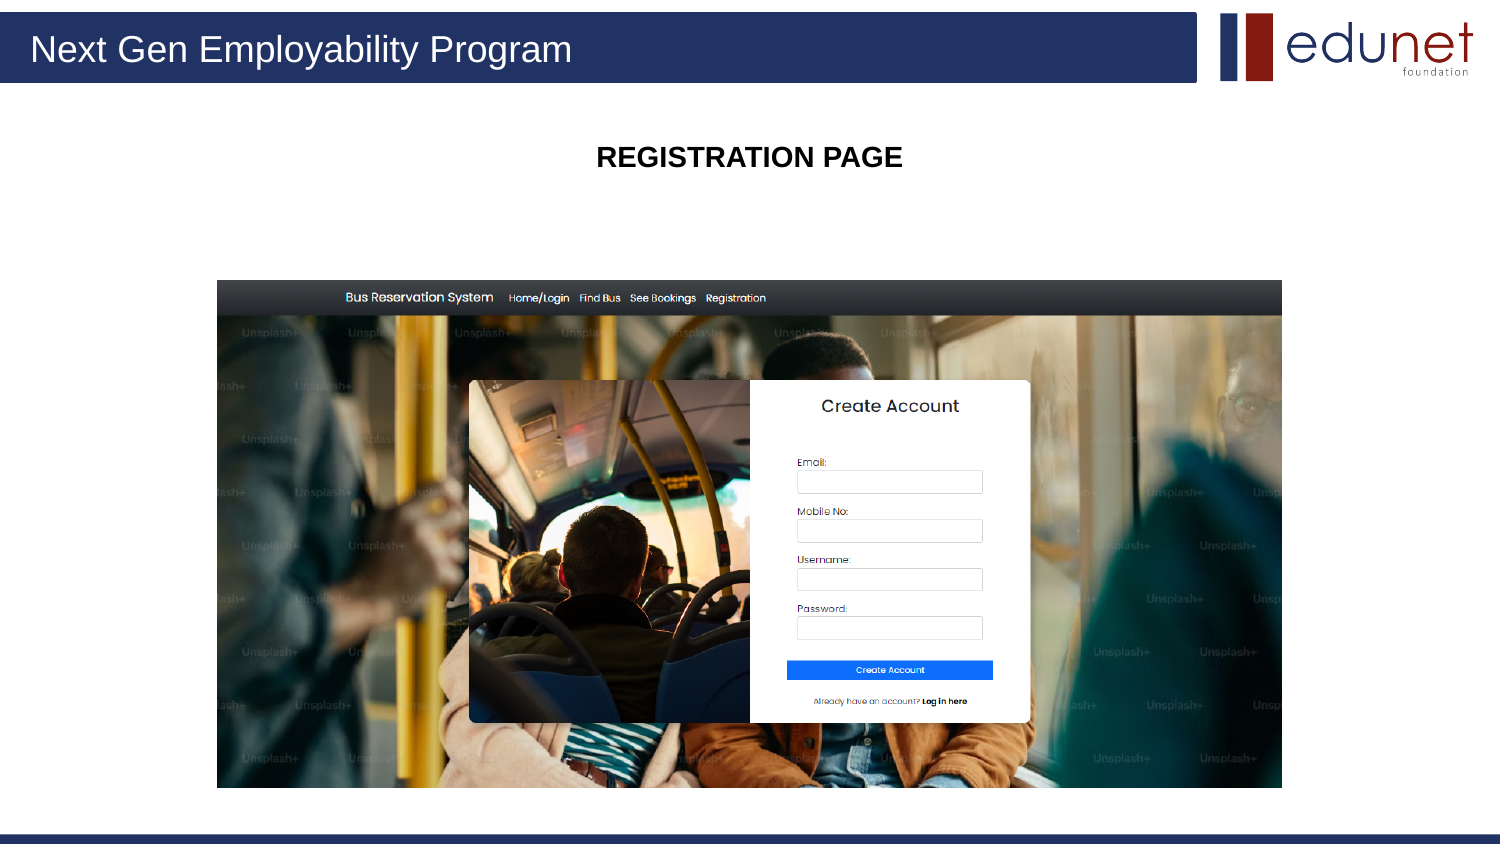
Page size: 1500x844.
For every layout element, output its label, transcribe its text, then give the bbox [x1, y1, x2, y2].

title REGISTRATION PAGE [103, 104, 1397, 208]
picture [217, 279, 1283, 789]
picture [1279, 14, 1482, 83]
